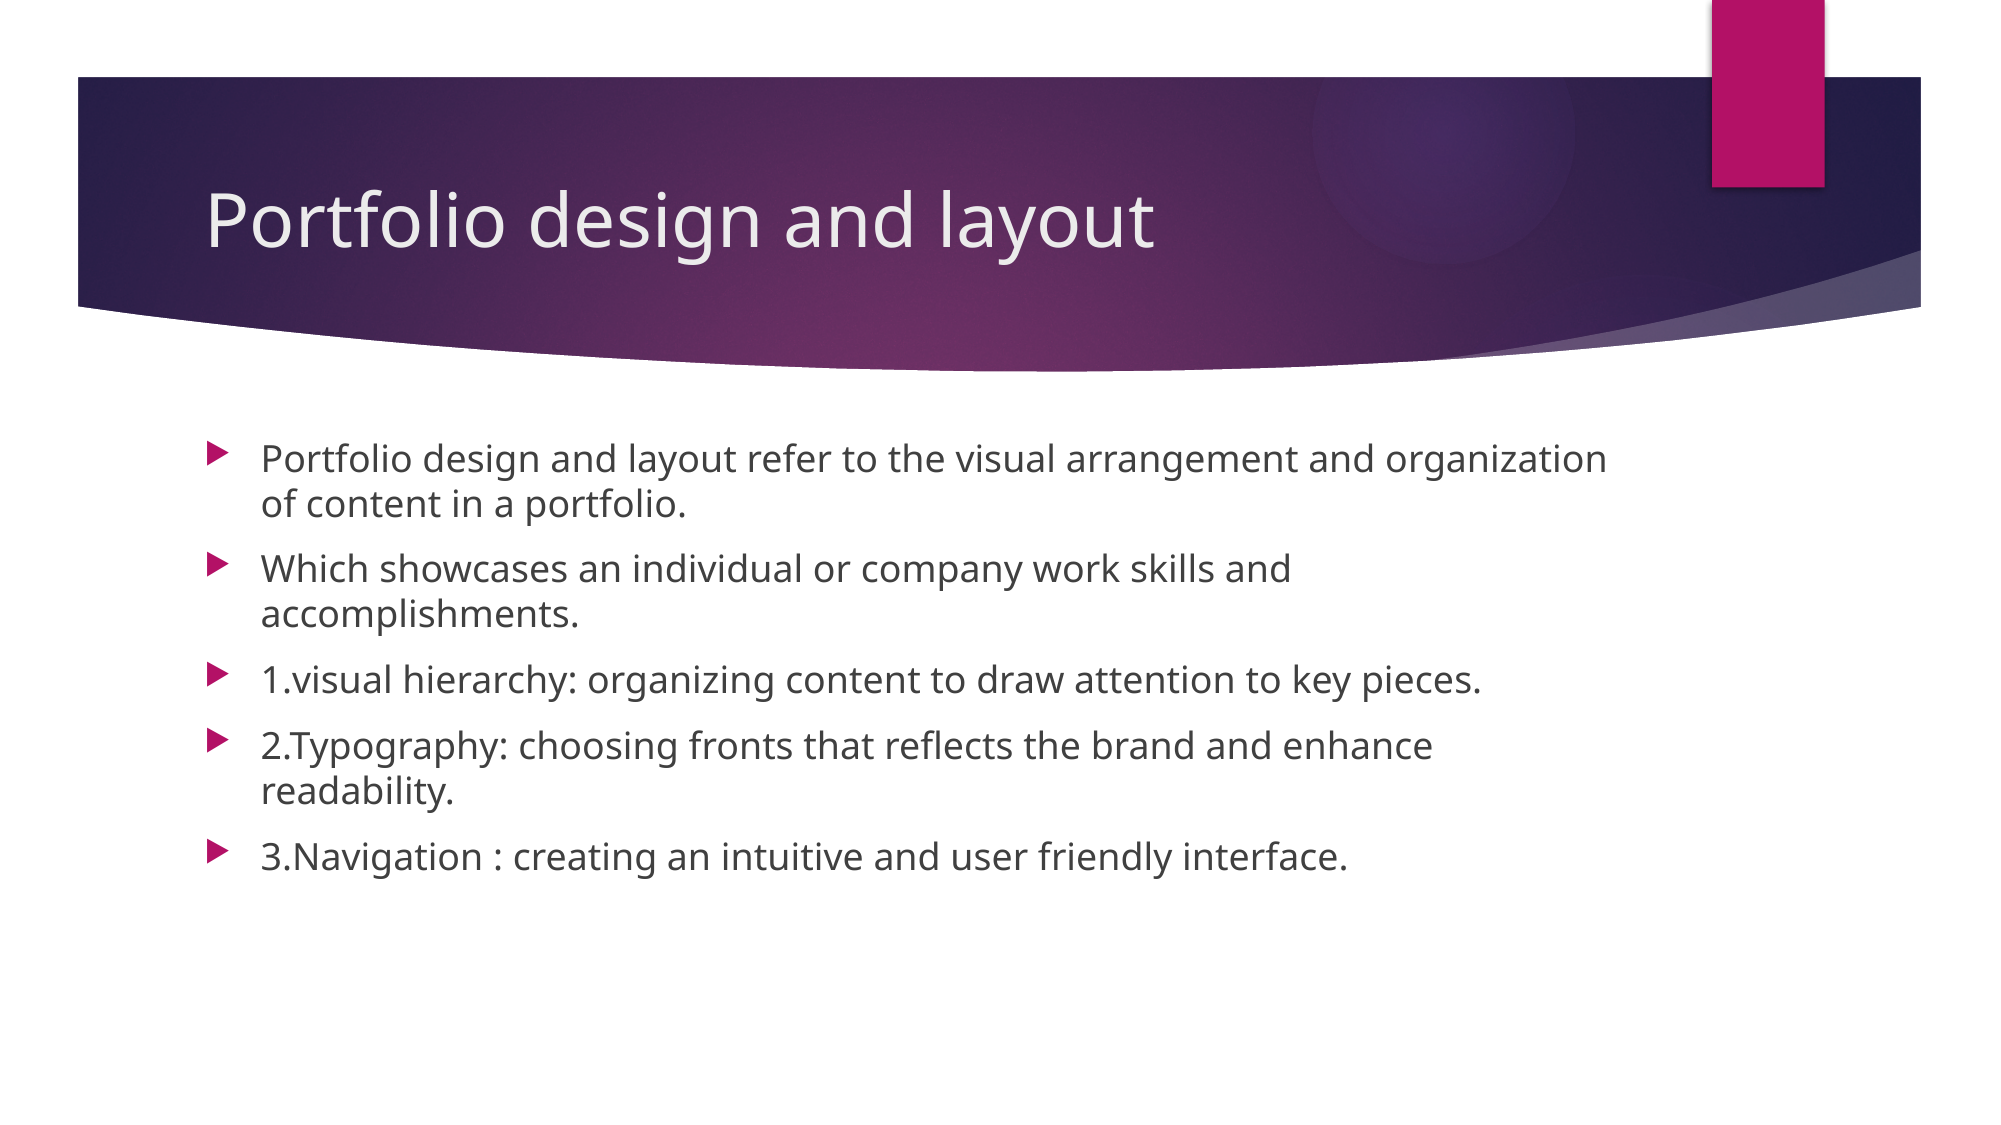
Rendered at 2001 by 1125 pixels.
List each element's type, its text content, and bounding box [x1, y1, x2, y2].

title Portfolio design and layout [189, 159, 1627, 276]
list Portfolio design and layout refer to the visual arrangement and organization of content in a portfolio. Which showcases an individual or company work skills and accomplishments. 1.visual hierarchy: organizing content to draw attention to key pieces. 2.Typography: choosing fronts that reflects the brand and enhance readability. 3.Navigation : creating an intuitive and user friendly interface. [189, 427, 1638, 988]
